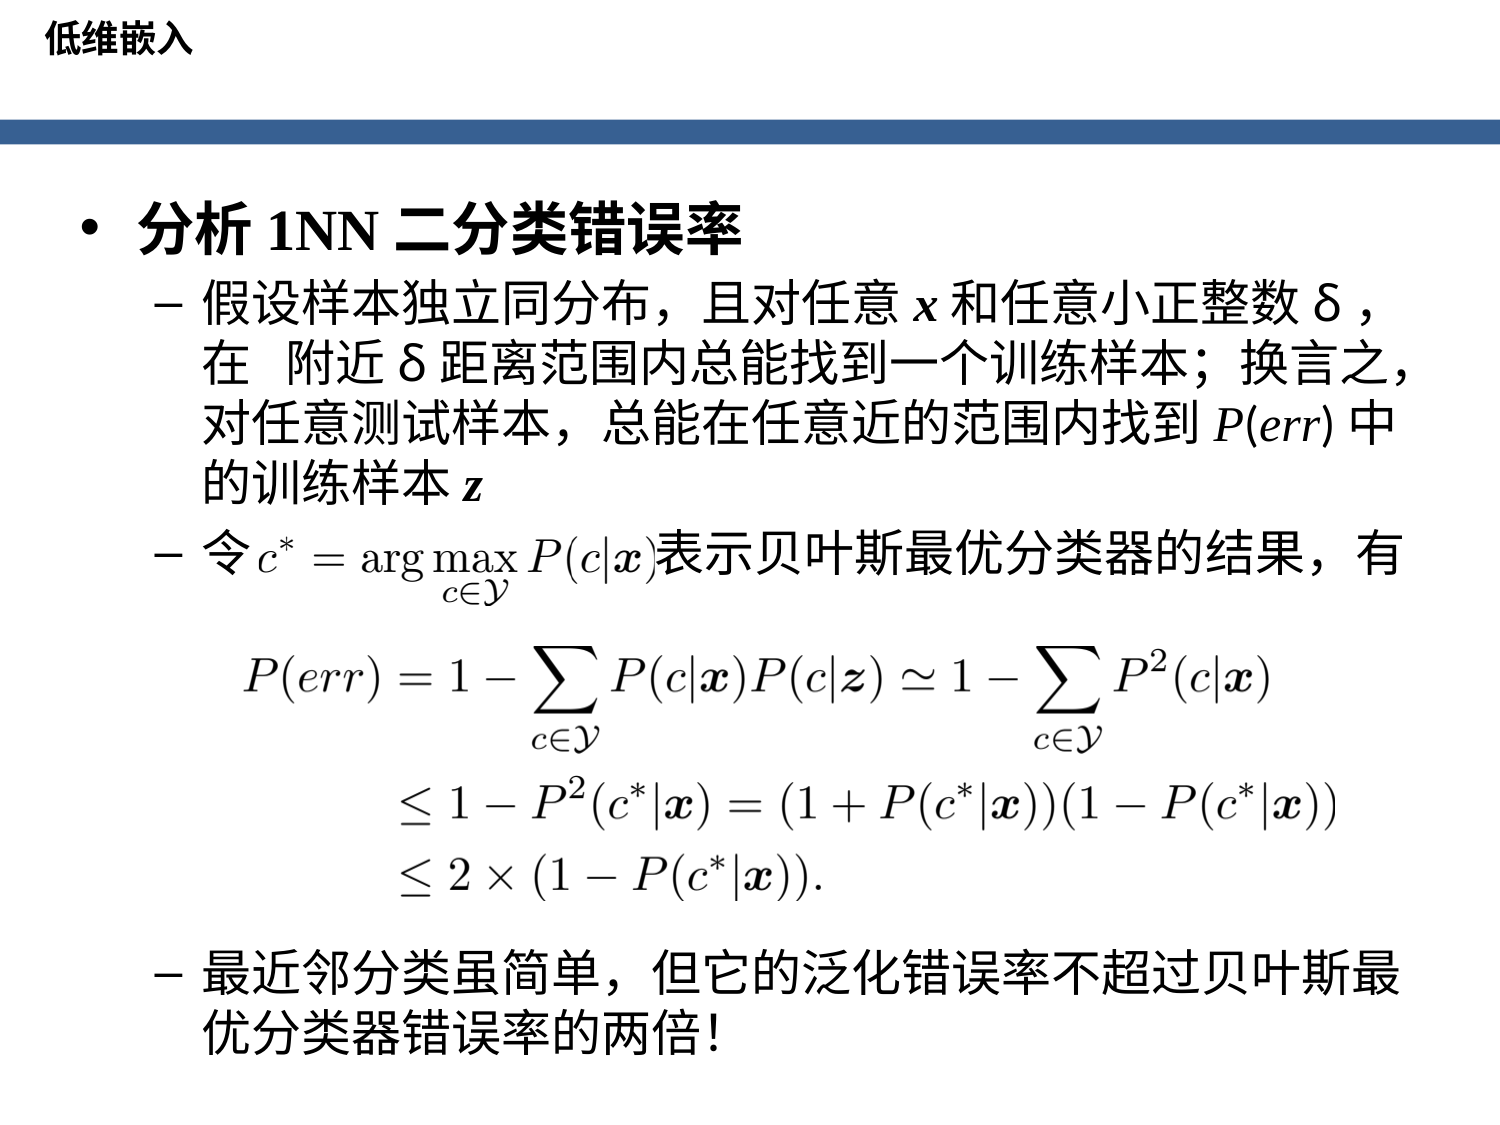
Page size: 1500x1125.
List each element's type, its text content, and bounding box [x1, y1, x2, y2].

picture [241, 644, 1336, 901]
title 低维嵌入 [29, 7, 1305, 91]
text_box 分析1NN二分类错误率 假设样本独立同分布，且对任意x和任意小正整数δ，在 附近δ距离范围内总能找到一个训练样本；换言之，对任意测试样本，总能在任意近的范围内找到P(err)中的训练样本z 令 表示贝叶斯最优分类器的结果，有 最近邻分类虽简单，但它的泛化错误率不超过贝叶斯最优分类器错误率的两倍！ [64, 184, 1436, 1047]
picture [258, 534, 655, 606]
